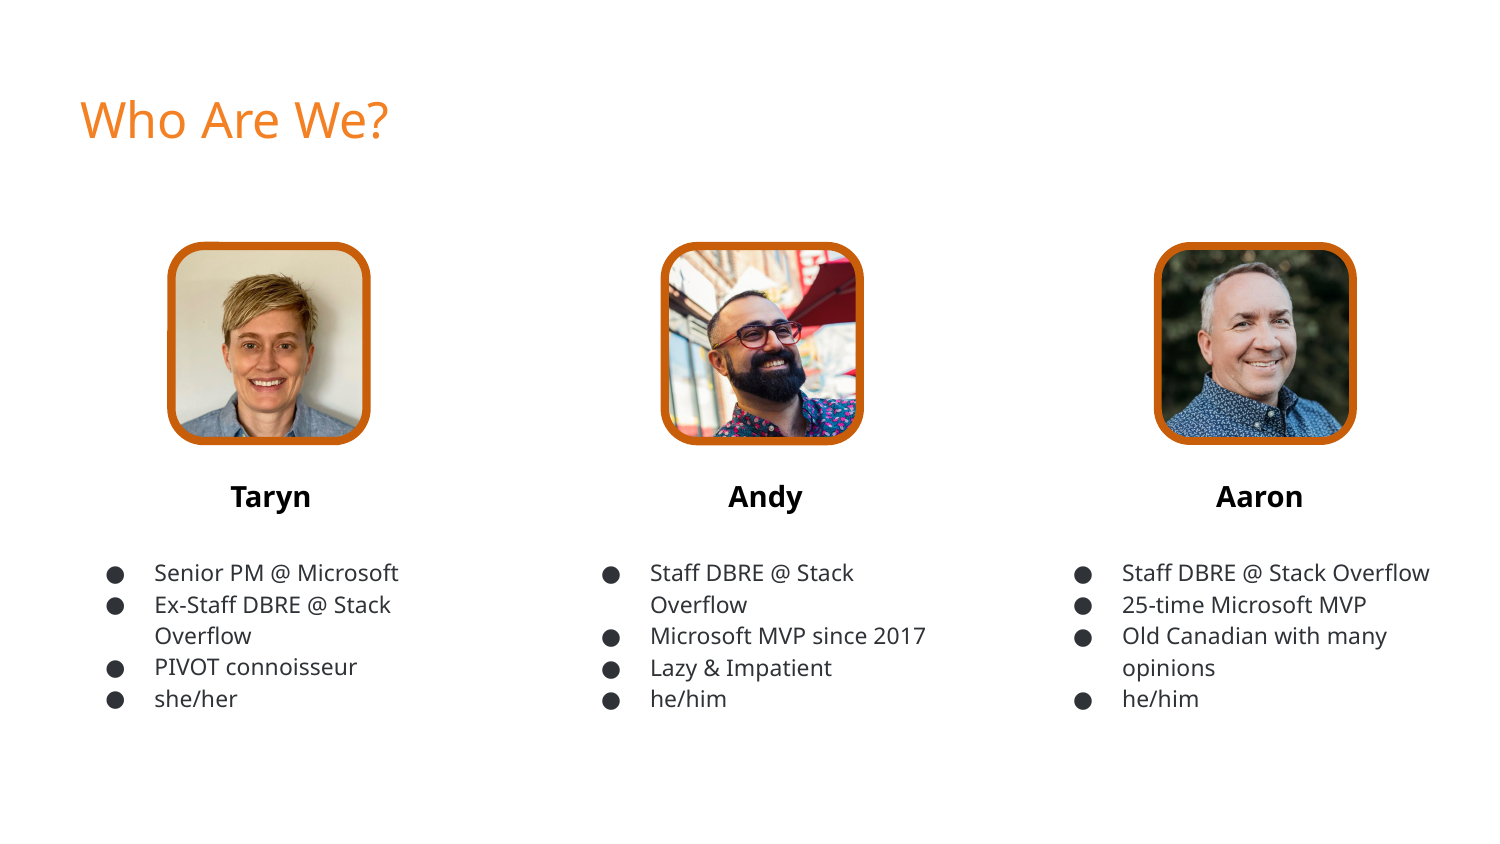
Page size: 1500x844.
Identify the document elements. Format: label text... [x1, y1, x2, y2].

subtitle Andy [574, 477, 957, 518]
subtitle Taryn [80, 477, 462, 518]
list Staff DBRE @ Stack Overflow Microsoft MVP since 2017 Lazy & Impatient he/him [574, 554, 957, 804]
picture [171, 245, 367, 442]
subtitle Aaron [1069, 477, 1451, 518]
picture [1157, 245, 1354, 442]
picture [664, 245, 860, 442]
list Senior PM @ Microsoft Ex-Staff DBRE @ Stack Overflow PIVOT connoisseur she/her [79, 554, 461, 804]
list Staff DBRE @ Stack Overflow 25-time Microsoft MVP Old Canadian with many opinions he/him [1046, 554, 1467, 804]
title Who Are We? [80, 88, 1032, 154]
